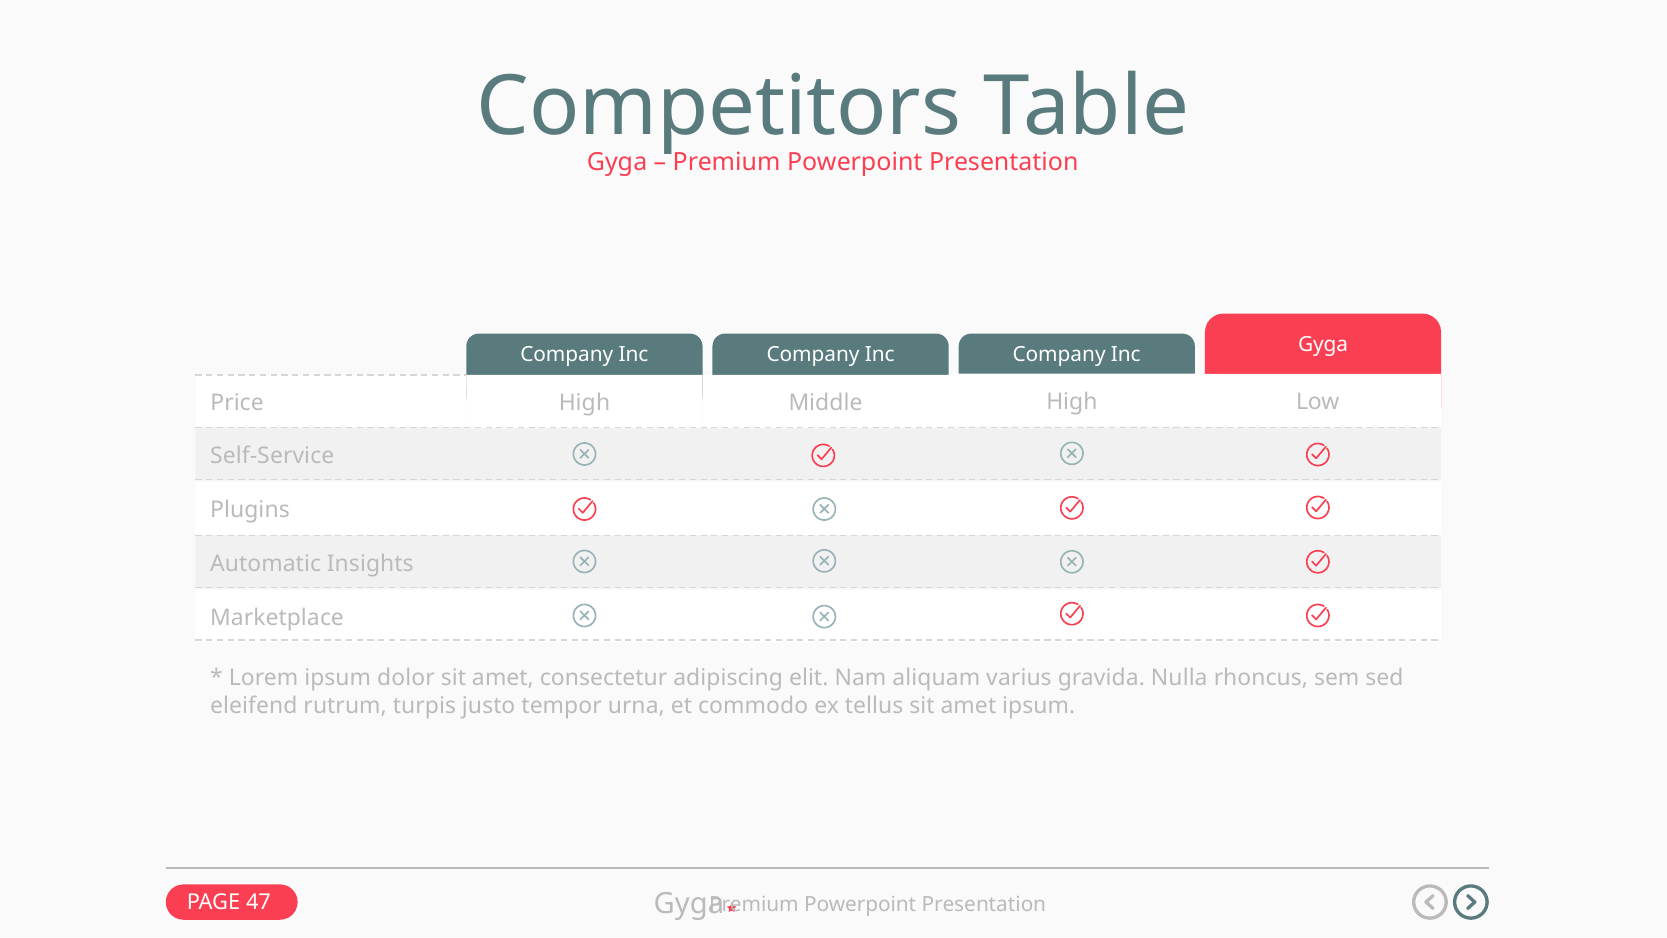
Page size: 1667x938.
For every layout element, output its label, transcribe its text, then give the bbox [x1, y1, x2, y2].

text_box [1059, 495, 1085, 520]
list Gyga – Premium Powerpoint Presentation [0, 137, 1667, 185]
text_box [812, 496, 837, 522]
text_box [812, 604, 837, 629]
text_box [1305, 442, 1331, 467]
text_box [811, 443, 836, 468]
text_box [572, 441, 597, 467]
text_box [195, 373, 1442, 643]
list Competitors Table [0, 43, 1667, 137]
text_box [812, 548, 837, 573]
text_box Company Inc [464, 331, 705, 371]
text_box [1059, 441, 1085, 466]
text_box Company Inc [710, 331, 951, 371]
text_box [1059, 549, 1085, 574]
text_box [1305, 603, 1331, 628]
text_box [1059, 601, 1085, 626]
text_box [572, 603, 597, 628]
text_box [1305, 495, 1331, 520]
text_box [1305, 549, 1331, 574]
text_box Gyga [1202, 311, 1444, 375]
text_box Company Inc [956, 331, 1198, 371]
text_box * Lorem ipsum dolor sit amet, consectetur adipiscing elit. Nam aliquam varius gravida. Nulla rhoncus, sem sed eleifend rutrum, turpis justo tempor urna, et commodo ex tellus sit amet ipsum. [195, 655, 1441, 726]
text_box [572, 549, 597, 574]
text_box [572, 496, 597, 522]
